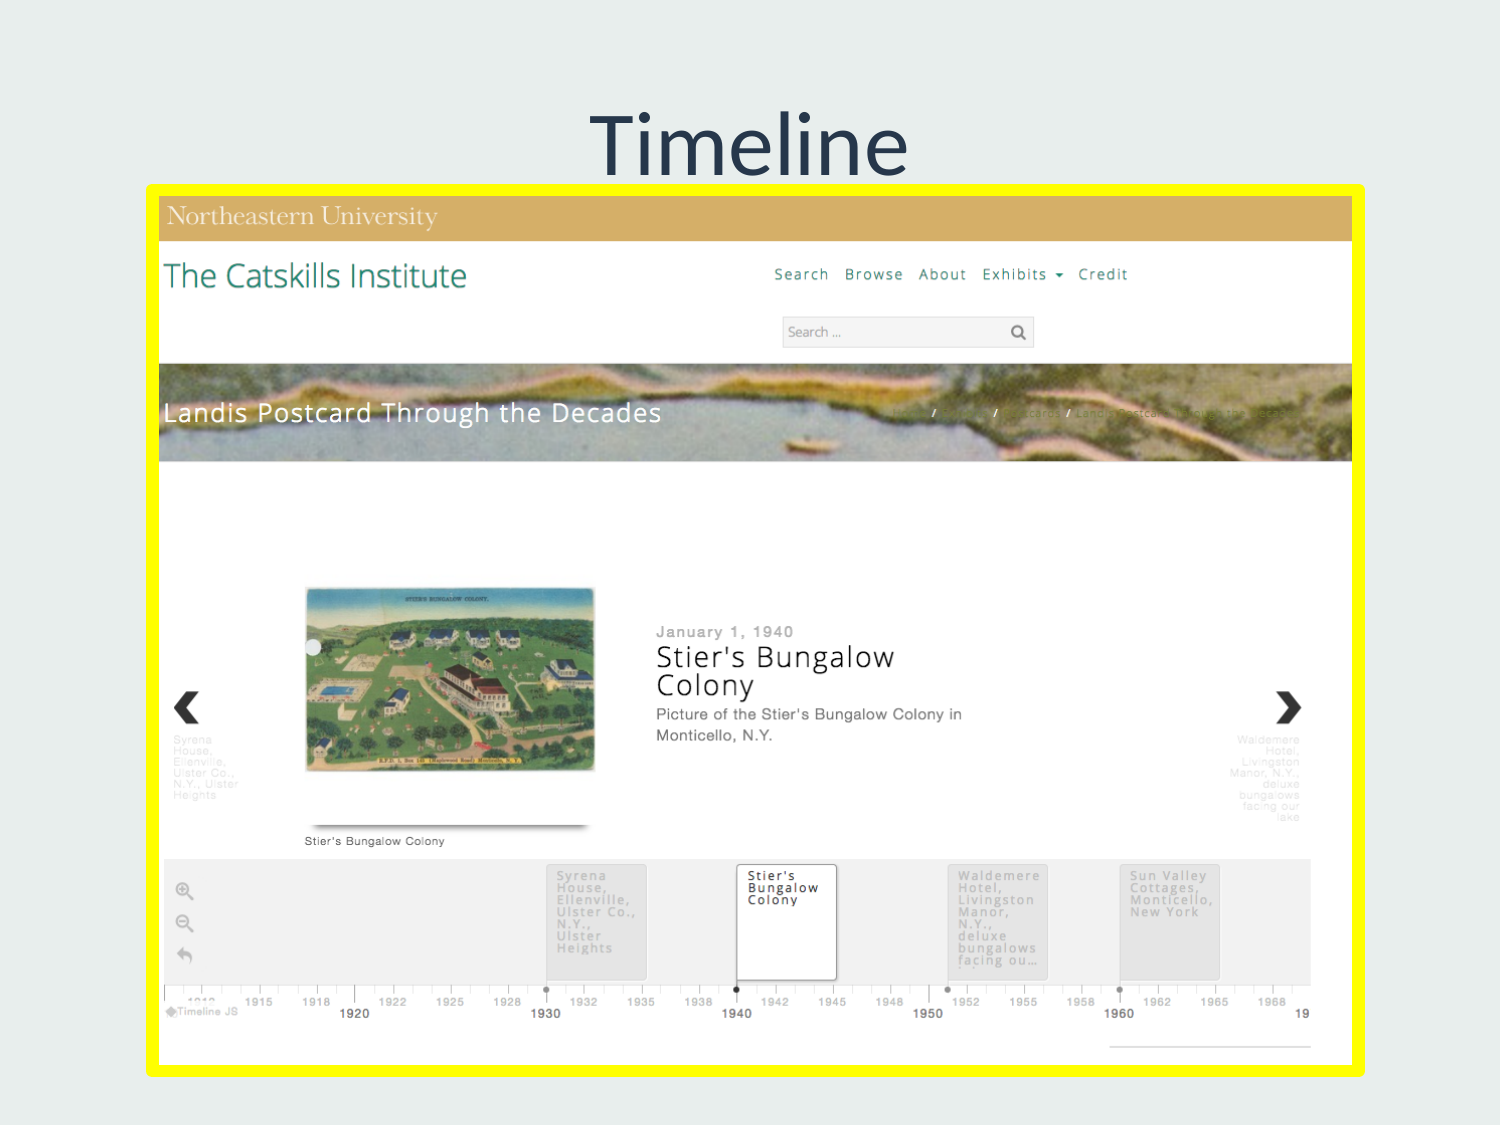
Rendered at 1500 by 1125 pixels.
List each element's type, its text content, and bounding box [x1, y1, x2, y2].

title Timeline [75, 45, 1425, 233]
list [158, 195, 1353, 1066]
